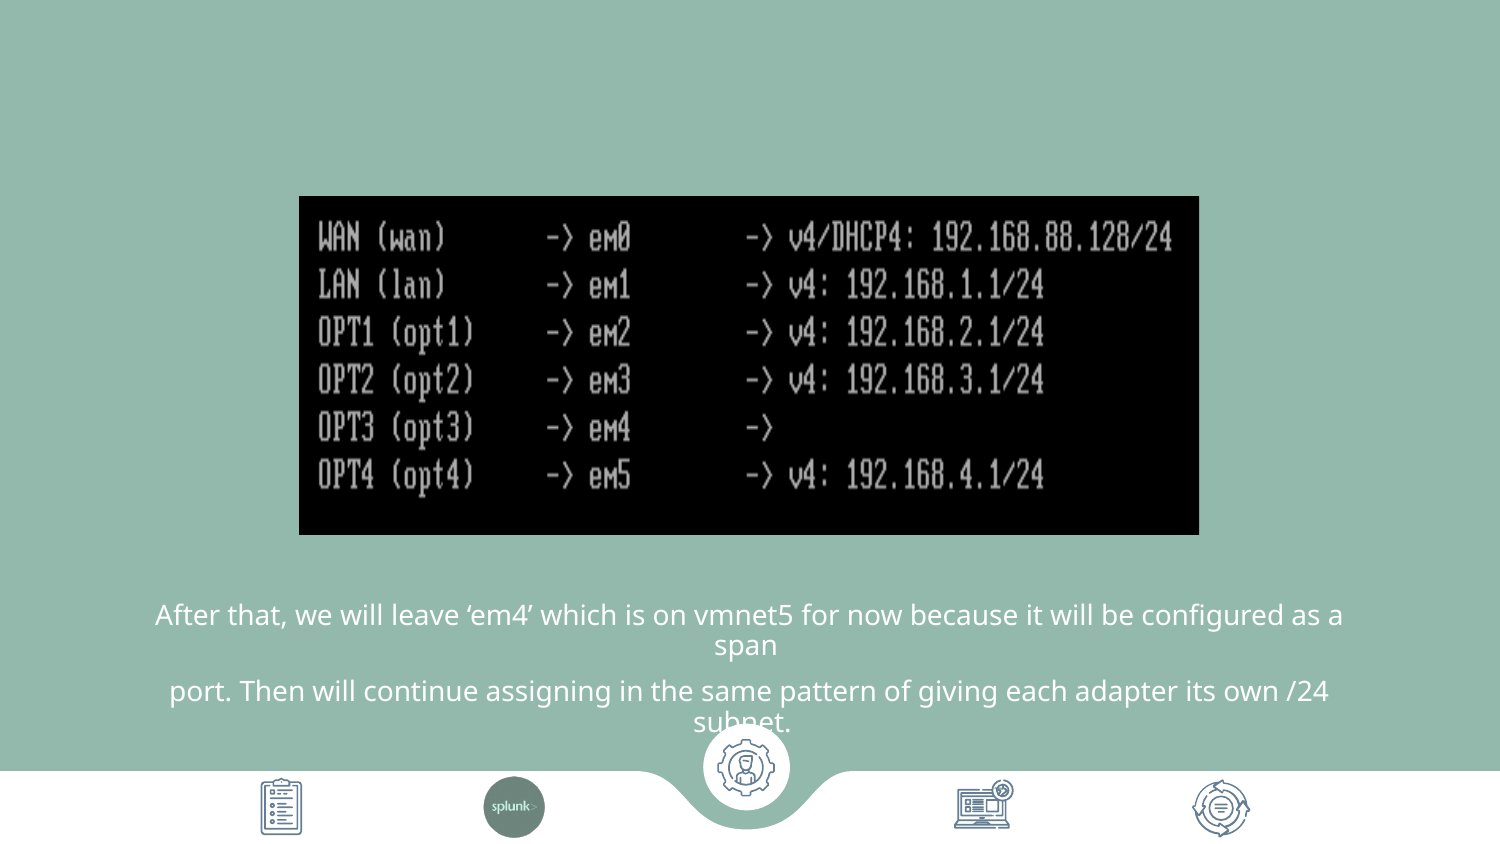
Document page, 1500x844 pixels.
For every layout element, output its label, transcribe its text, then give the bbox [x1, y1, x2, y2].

picture [299, 196, 1200, 535]
text_box a [0, 769, 469, 844]
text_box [717, 738, 775, 797]
text_box [702, 722, 792, 801]
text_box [954, 779, 1014, 829]
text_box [260, 777, 302, 836]
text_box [1191, 779, 1251, 838]
list After that, we will leave ‘em4’ which is on vmnet5 for now because it will be configured as a span port. Then will continue assigning in the same pattern of giving each adapter its own /24 subnet. [121, 593, 1379, 694]
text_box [717, 780, 776, 833]
picture [469, 765, 559, 844]
text_box a [559, 769, 1500, 844]
